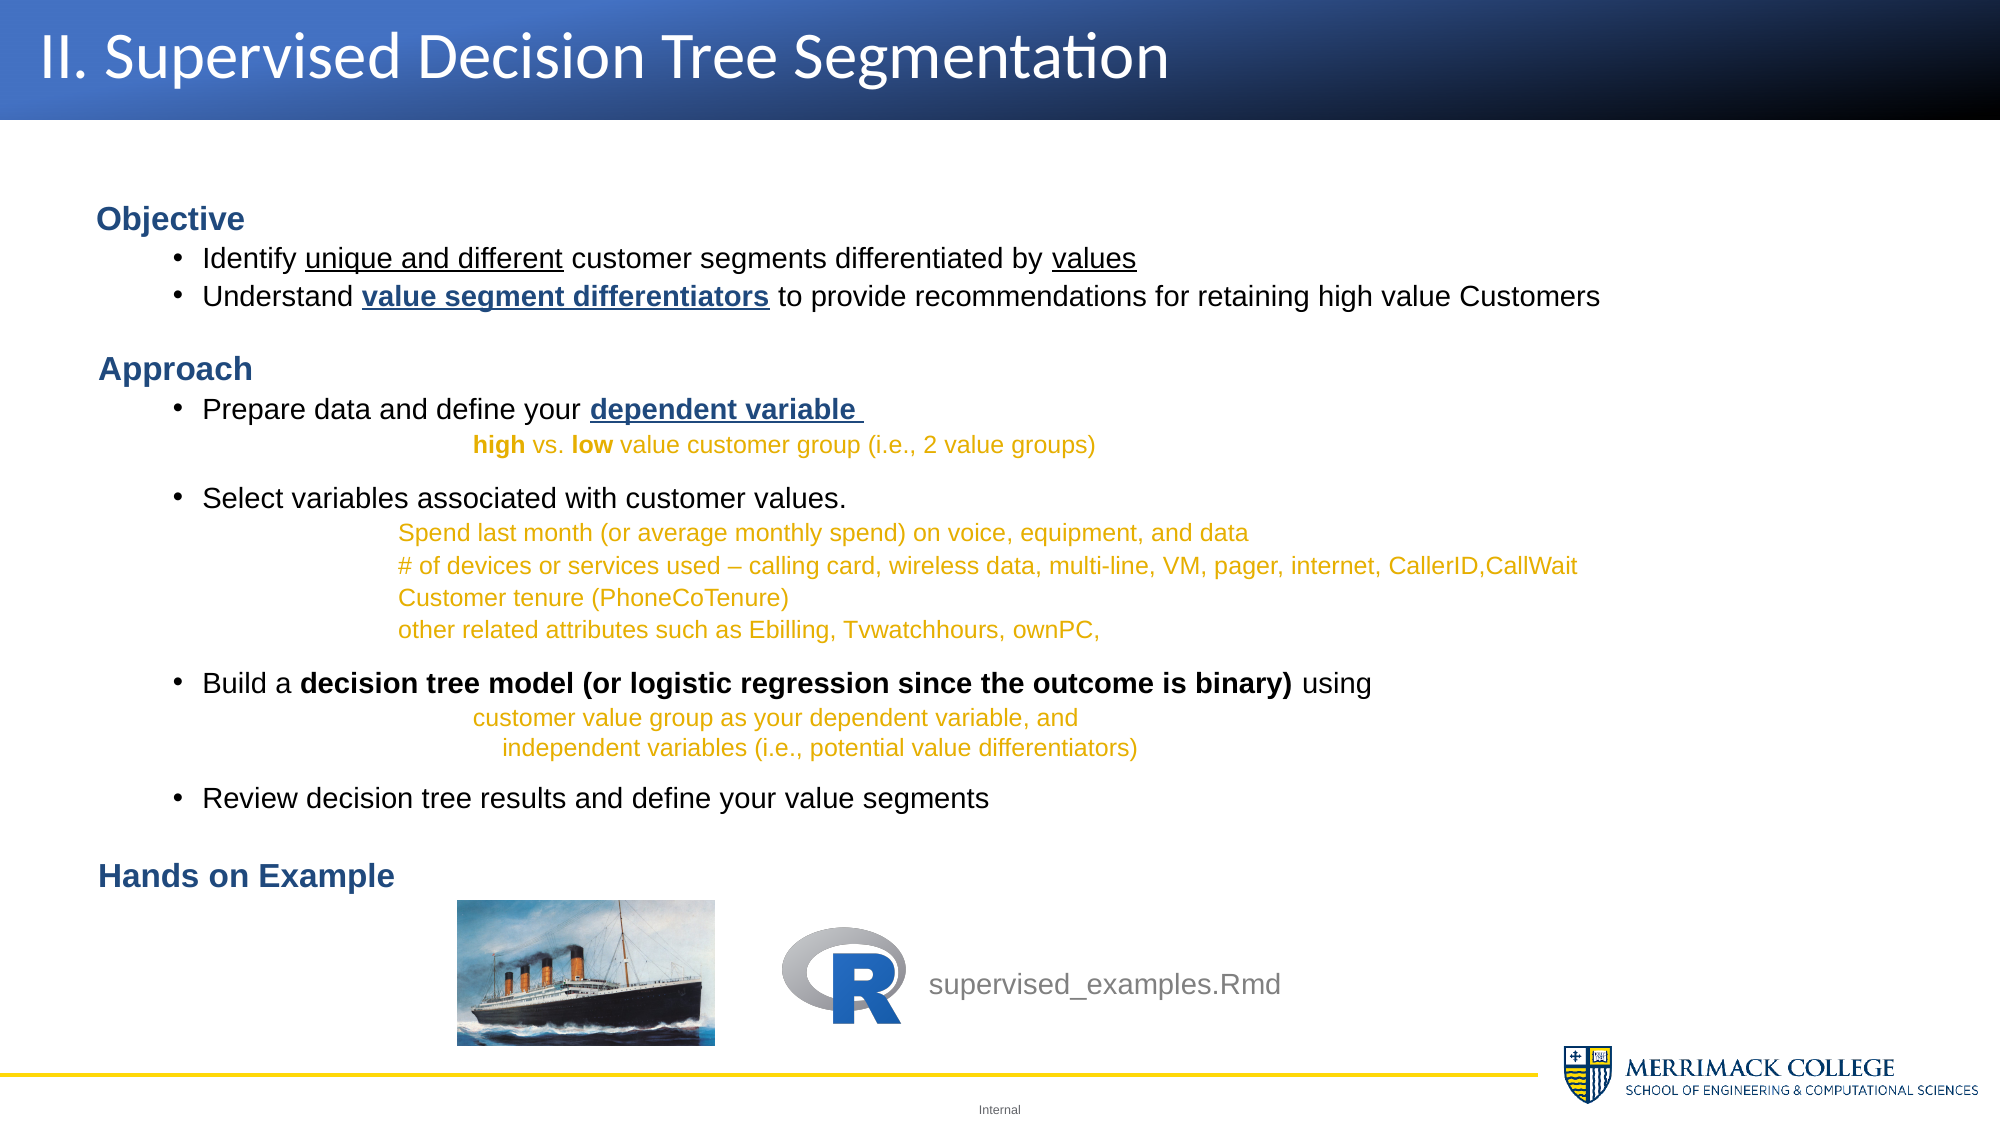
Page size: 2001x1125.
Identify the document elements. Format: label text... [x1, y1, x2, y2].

picture [456, 900, 716, 1047]
title II. Supervised Decision Tree Segmentation [37, 9, 2000, 200]
picture [1562, 1044, 1978, 1105]
picture [0, 0, 2000, 120]
text_box supervised_examples.Rmd [914, 958, 1311, 1008]
text_box Objective Identify unique and different customer segments differentiated by values Understand value segment differentiators to provide recommendations for retaining high value Customers Approach Prepare data and define your dependent variable high vs. low value customer group (i.e., 2 value groups) Select variables associated with customer values. Spend last month (or average monthly spend) on voice, equipment, and data # of devices or services used – calling card, wireless data, multi-line, VM, pager, internet, CallerID,CallWait Customer tenure (PhoneCoTenure) other related attributes such as Ebilling, Tvwatchhours, ownPC, Build a decision tree model (or logistic regression since the outcome is binary) using customer value group as your dependent variable, and independent variables (i.e., potential value differentiators) Review decision tree results and define your value segments Hands on Example [96, 191, 1972, 913]
picture [781, 927, 906, 1024]
